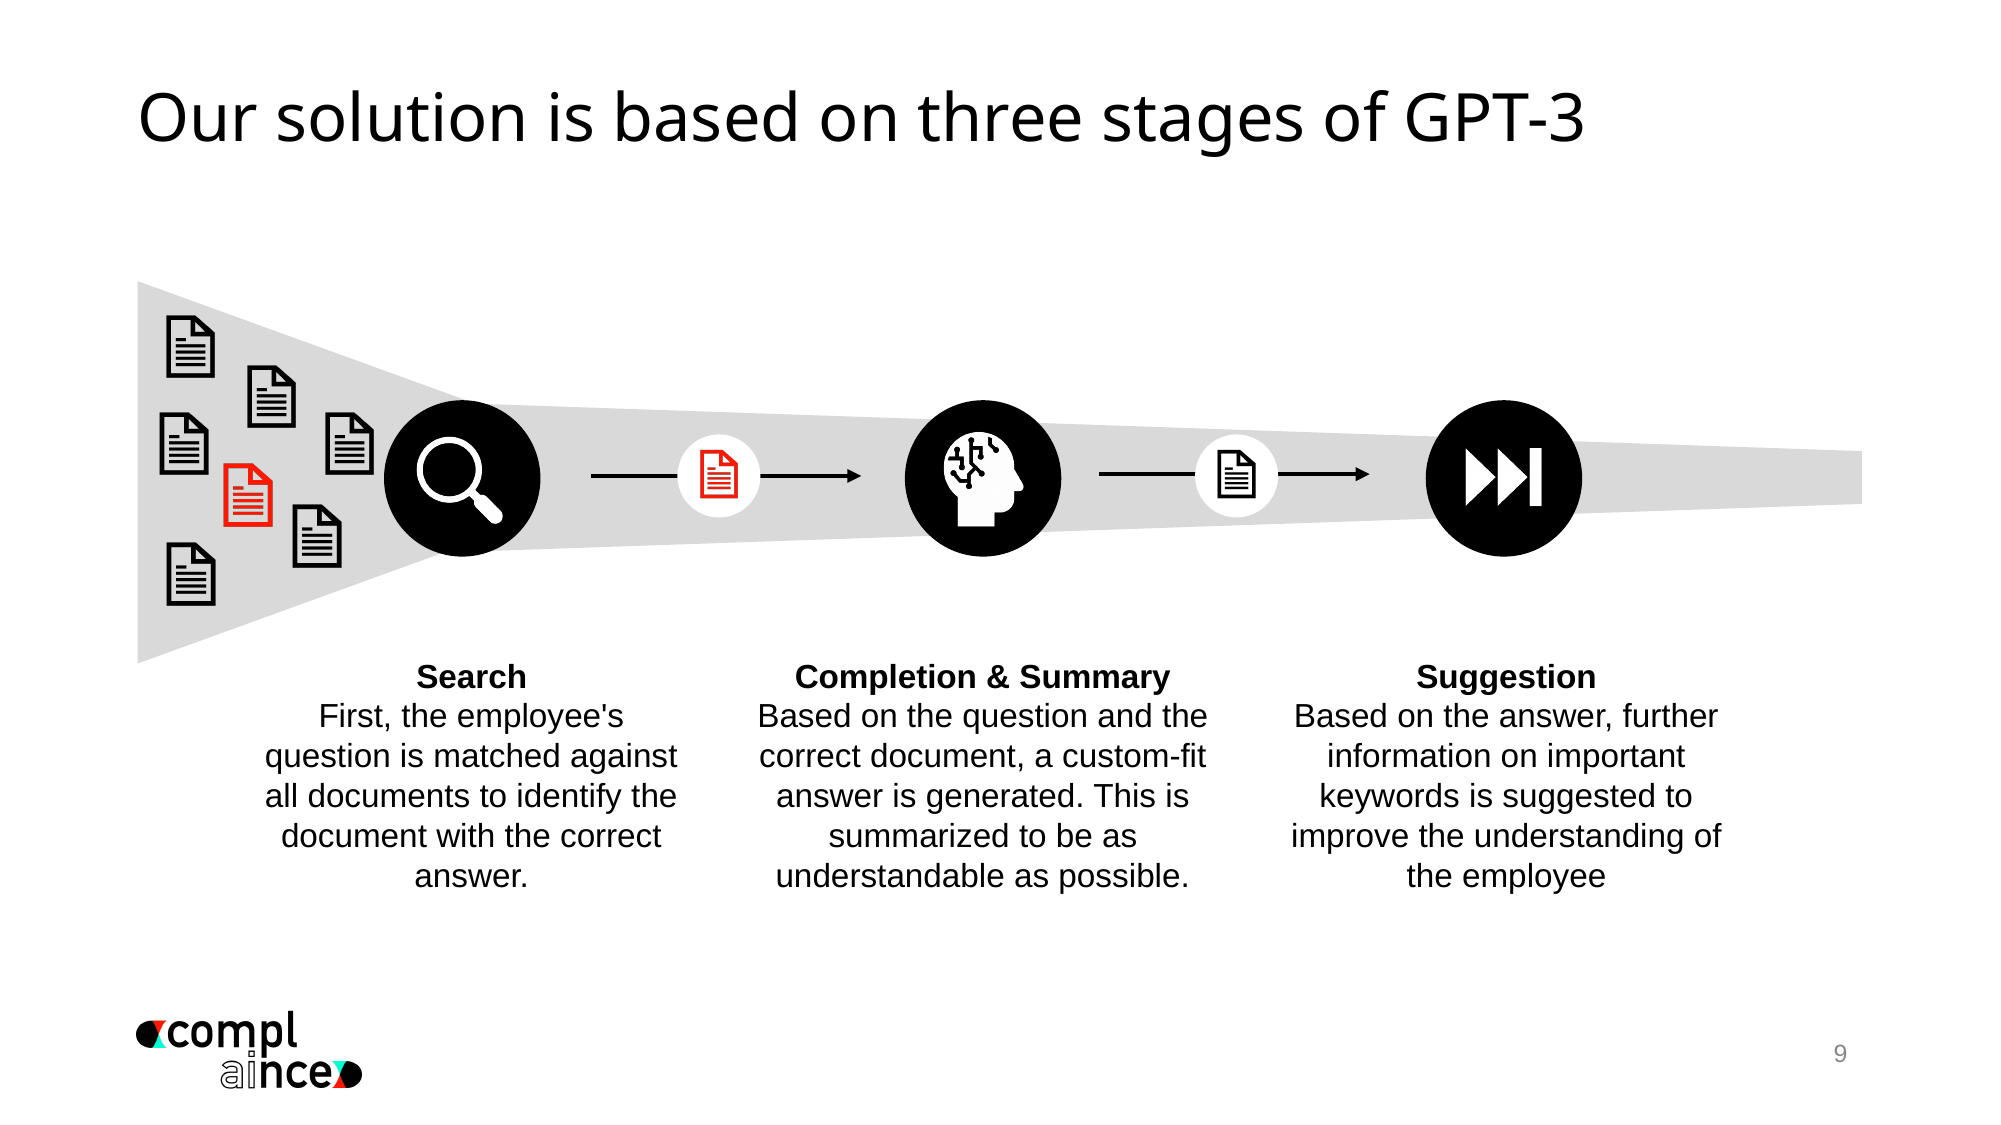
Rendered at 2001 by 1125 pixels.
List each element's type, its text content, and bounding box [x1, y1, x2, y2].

picture [98, 979, 400, 1121]
text_box Suggestion Based on the answer, further information on important keywords is suggested to improve the understanding of the employee [1267, 675, 1746, 925]
title Our solution is based on three stages of GPT-3 [137, 69, 1863, 170]
text_box Search First, the employee's question is matched against all documents to identify the document with the correct answer. [244, 675, 699, 925]
slide_number 9 [1412, 1023, 1863, 1083]
text_box Completion & Summary Based on the question and the correct document, a custom-fit answer is generated. This is summarized to be as understandable as possible. [741, 675, 1225, 925]
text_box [137, 280, 1863, 664]
